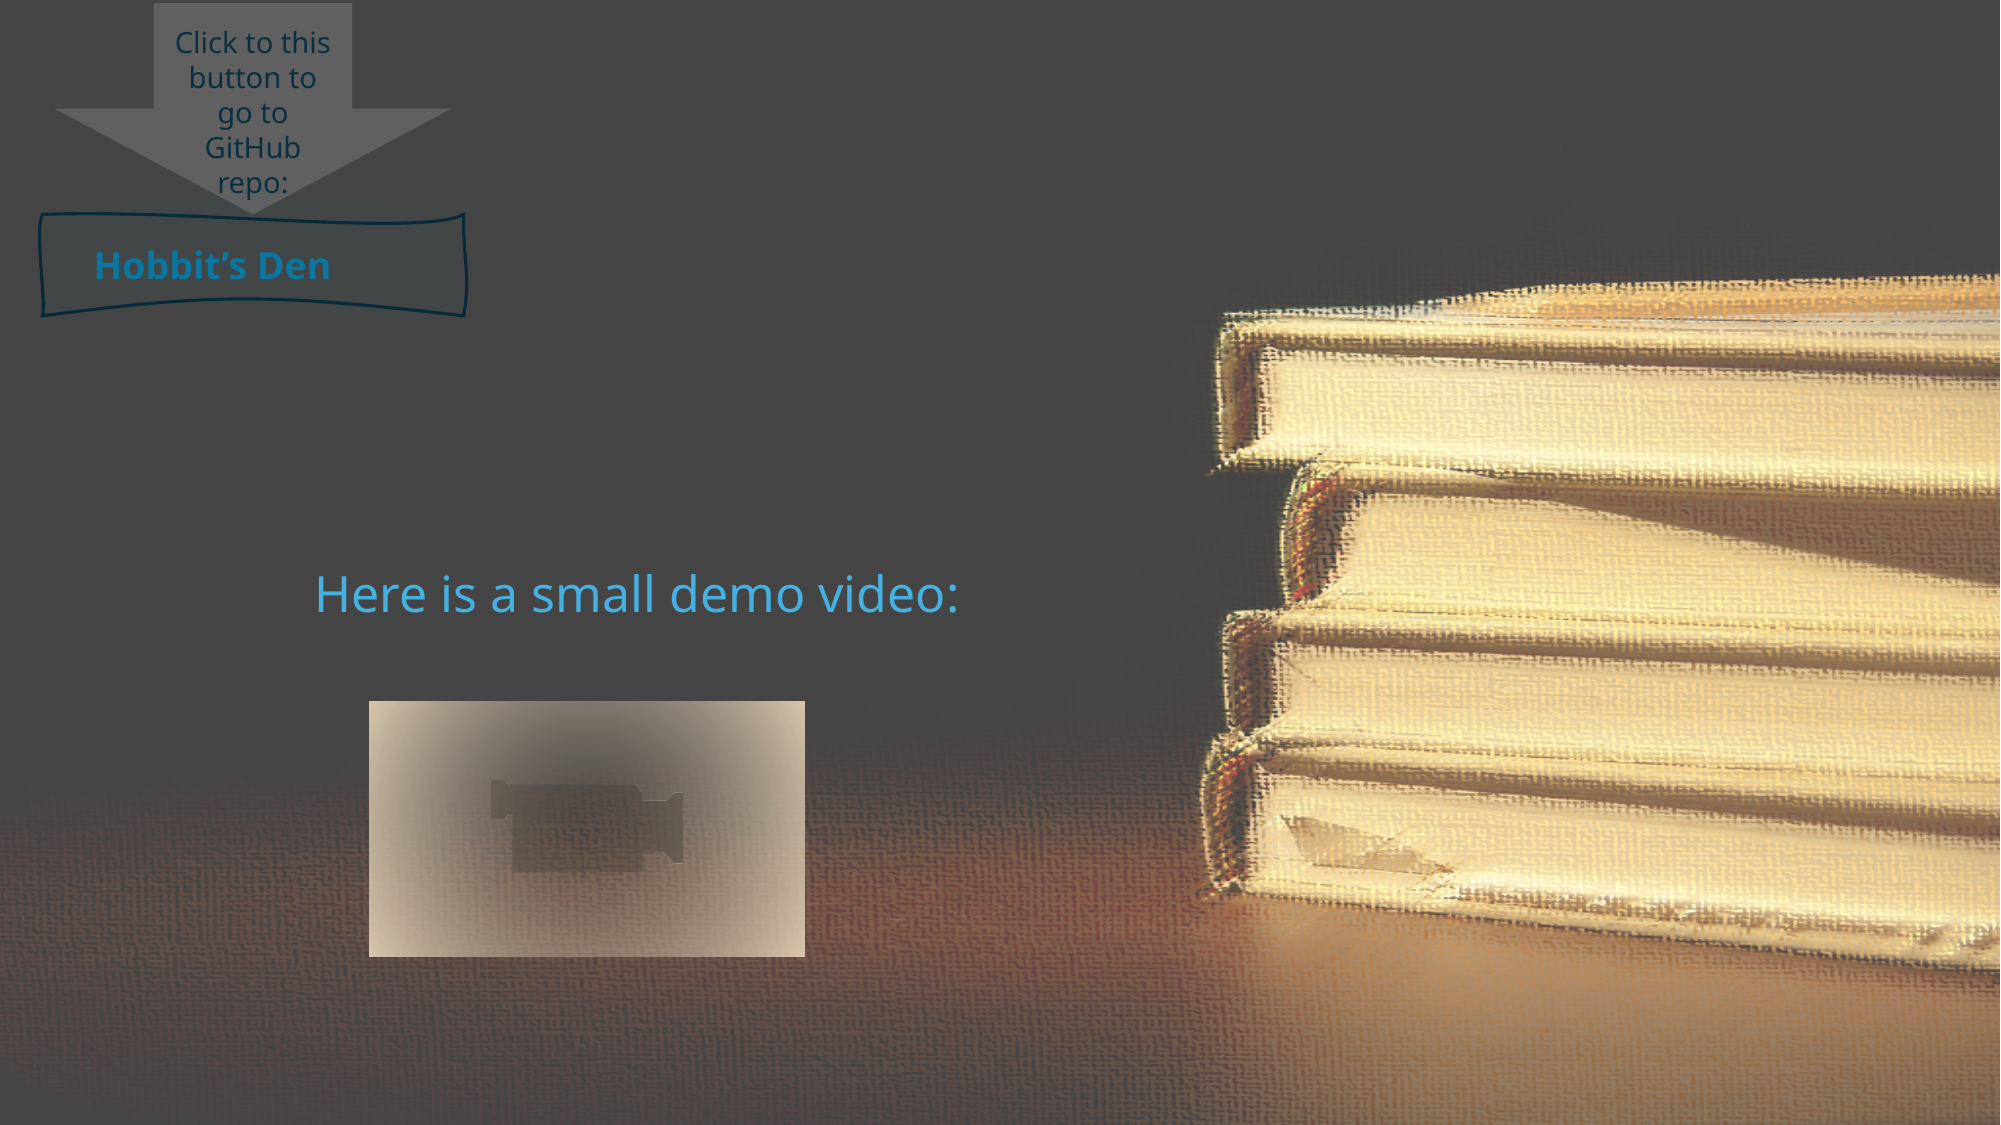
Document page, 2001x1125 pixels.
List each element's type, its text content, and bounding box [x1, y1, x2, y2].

text_box [368, 700, 806, 958]
text_box [235, 207, 271, 217]
text_box Click to this button to go to GitHub repo: [156, 17, 350, 207]
text_box Here is a small demo video: [300, 554, 1055, 630]
text_box [53, 1, 453, 165]
text_box [38, 201, 469, 318]
text_box Hobbit’s Den [78, 234, 387, 295]
